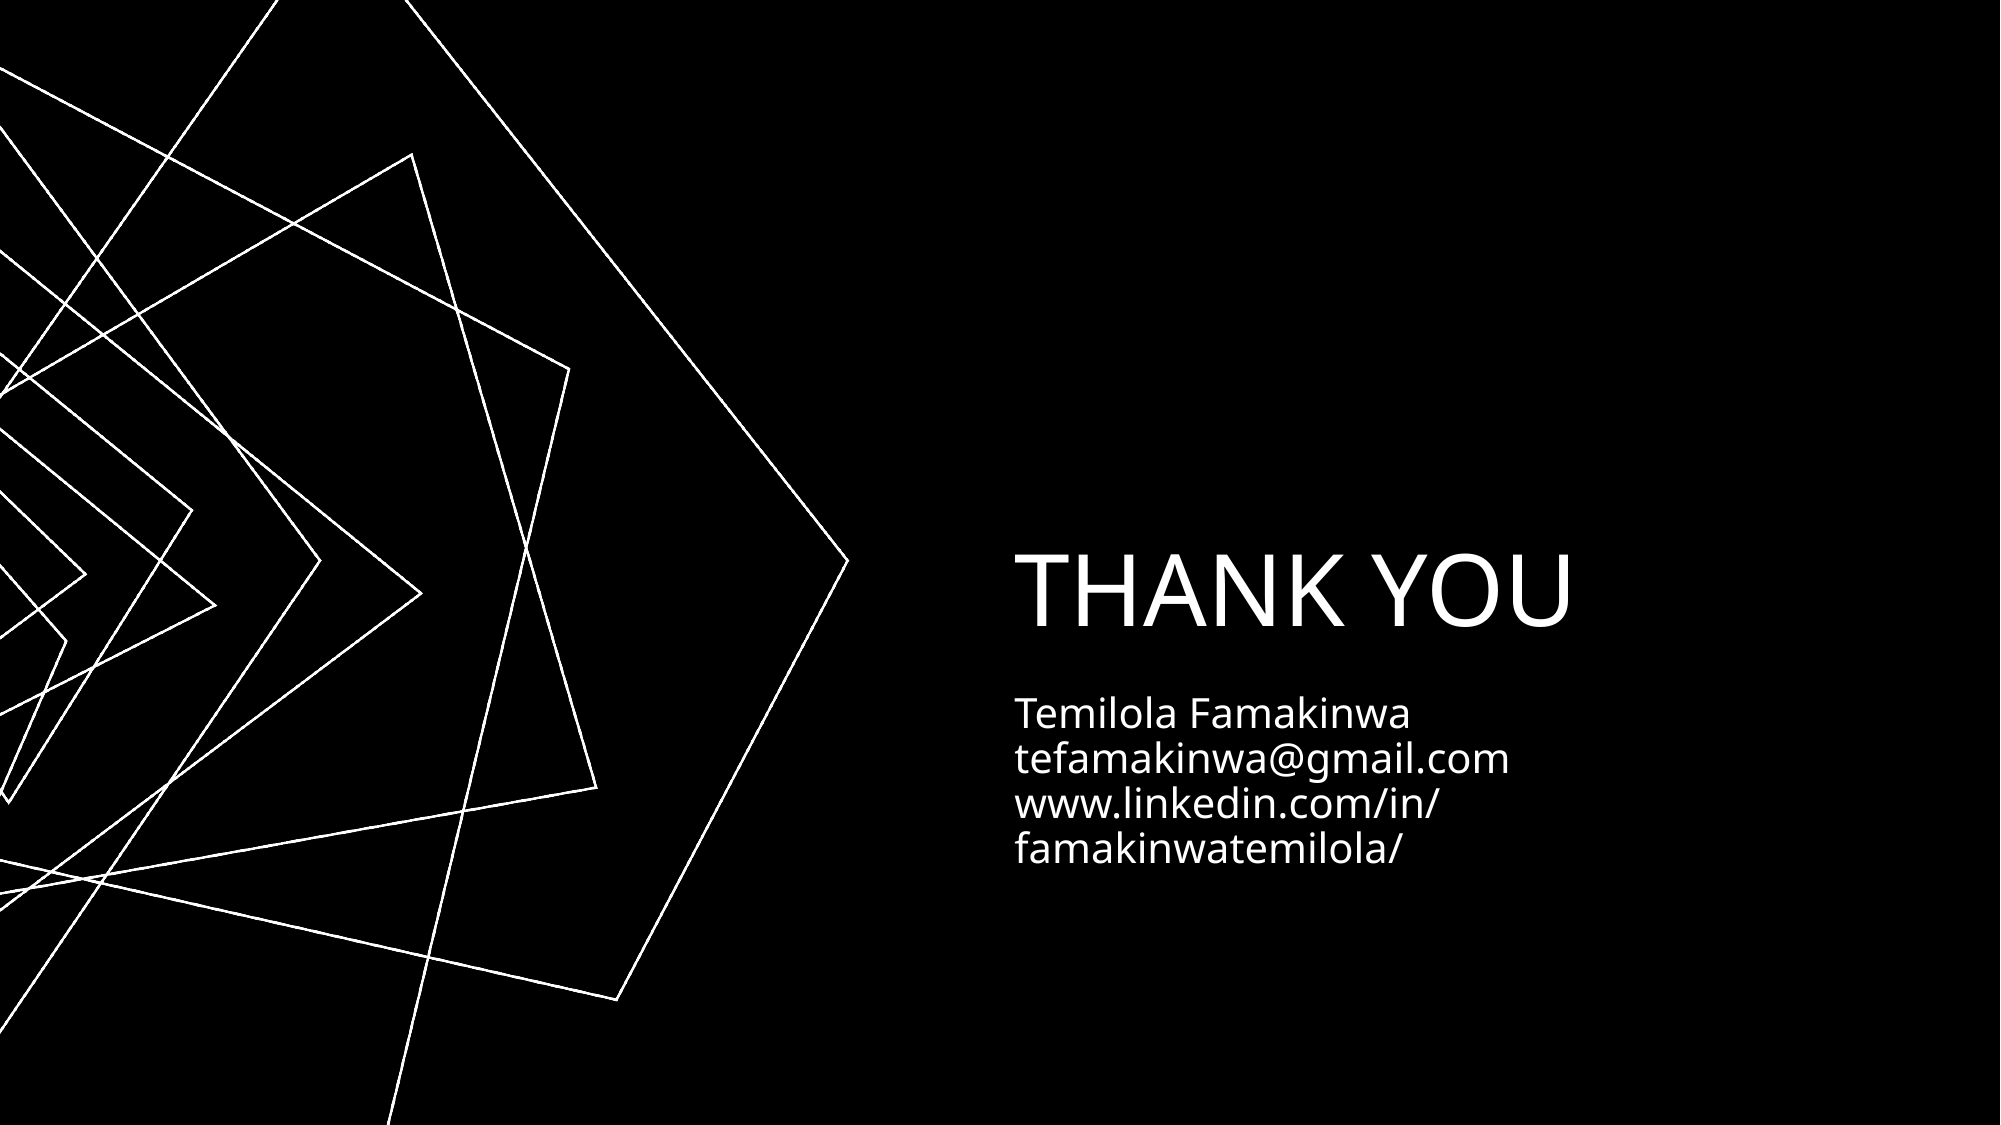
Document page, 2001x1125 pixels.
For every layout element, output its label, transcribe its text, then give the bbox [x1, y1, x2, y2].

title Thank you [999, 61, 1829, 656]
list Temilola Famakinwa tefamakinwa@gmail.com www.linkedin.com/in/famakinwatemilola/ [999, 684, 1829, 1098]
picture [0, 0, 850, 1125]
